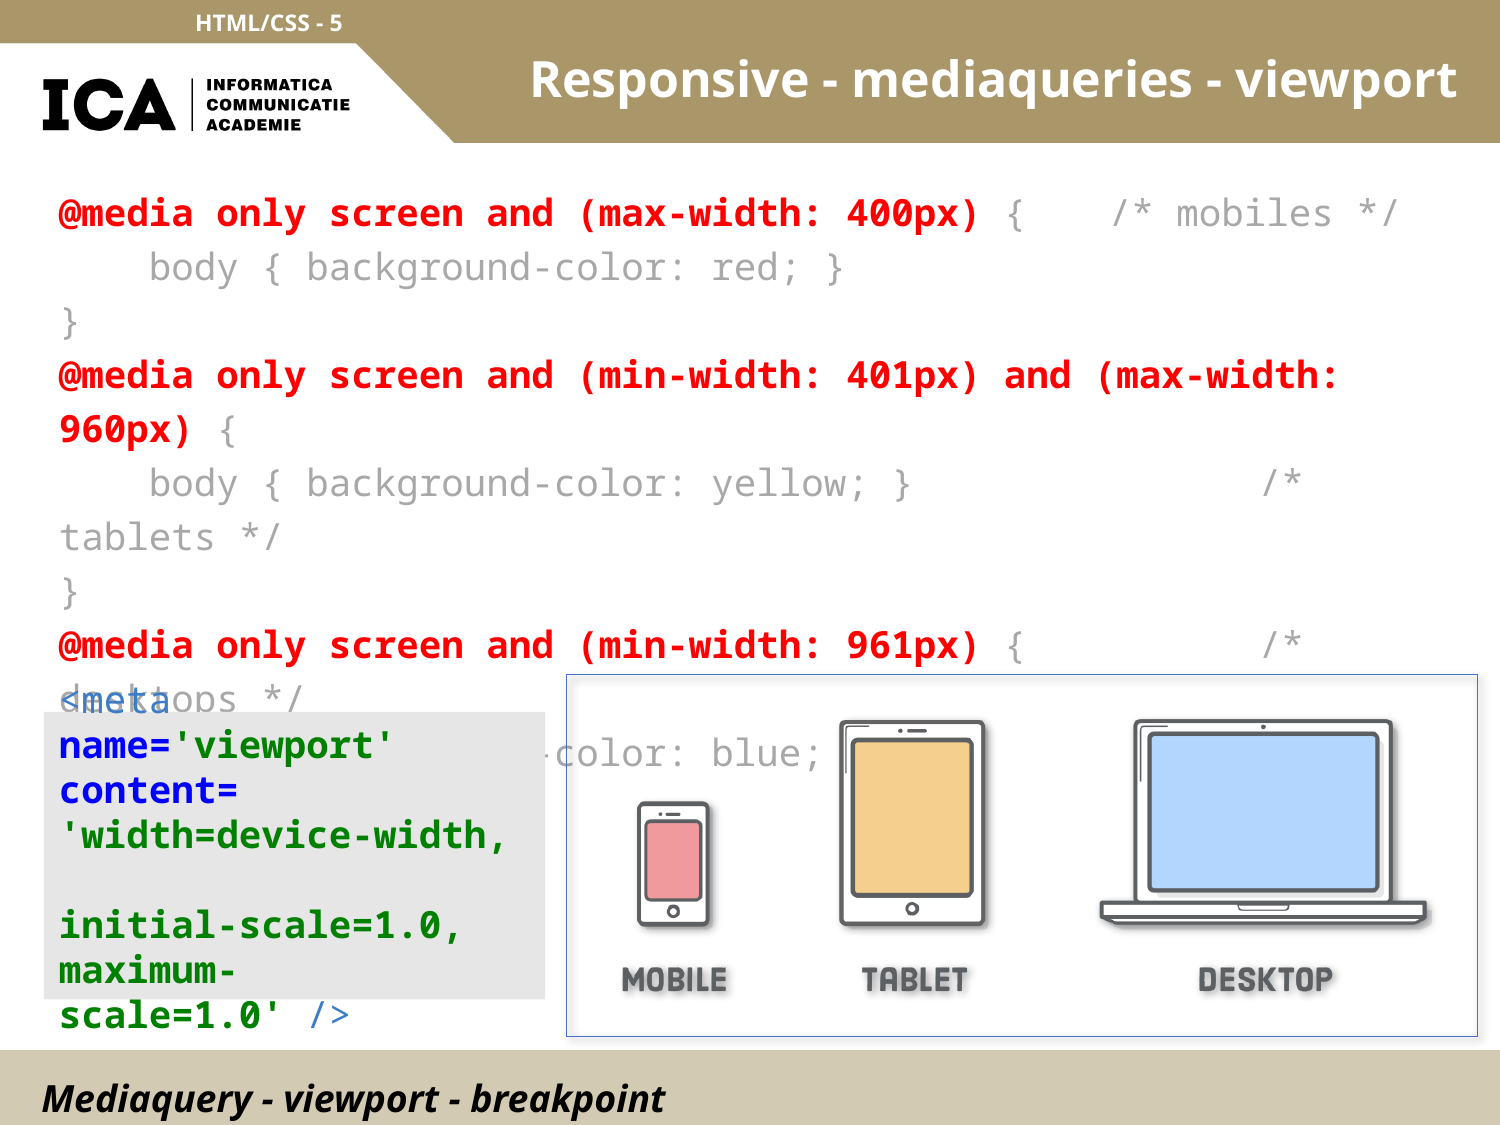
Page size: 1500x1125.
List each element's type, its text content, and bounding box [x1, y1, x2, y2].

list <meta name='viewport' content= 'width=device-width, initial-scale=1.0, maximum-scale=1.0' /> [43, 711, 546, 1000]
title Responsive - mediaqueries - viewport [459, 47, 1459, 113]
picture [566, 674, 1478, 1037]
list @media only screen and (max-width: 400px) { /* mobiles */ body { background-color: red; } } @media only screen and (min-width: 401px) and (max-width: 960px) { body { background-color: yellow; } /* tablets */ } @media only screen and (min-width: 961px) { /* desktops */ body { background-color: blue; } } [43, 172, 1456, 703]
list Mediaquery - viewport - breakpoint [0, 1049, 1500, 1125]
